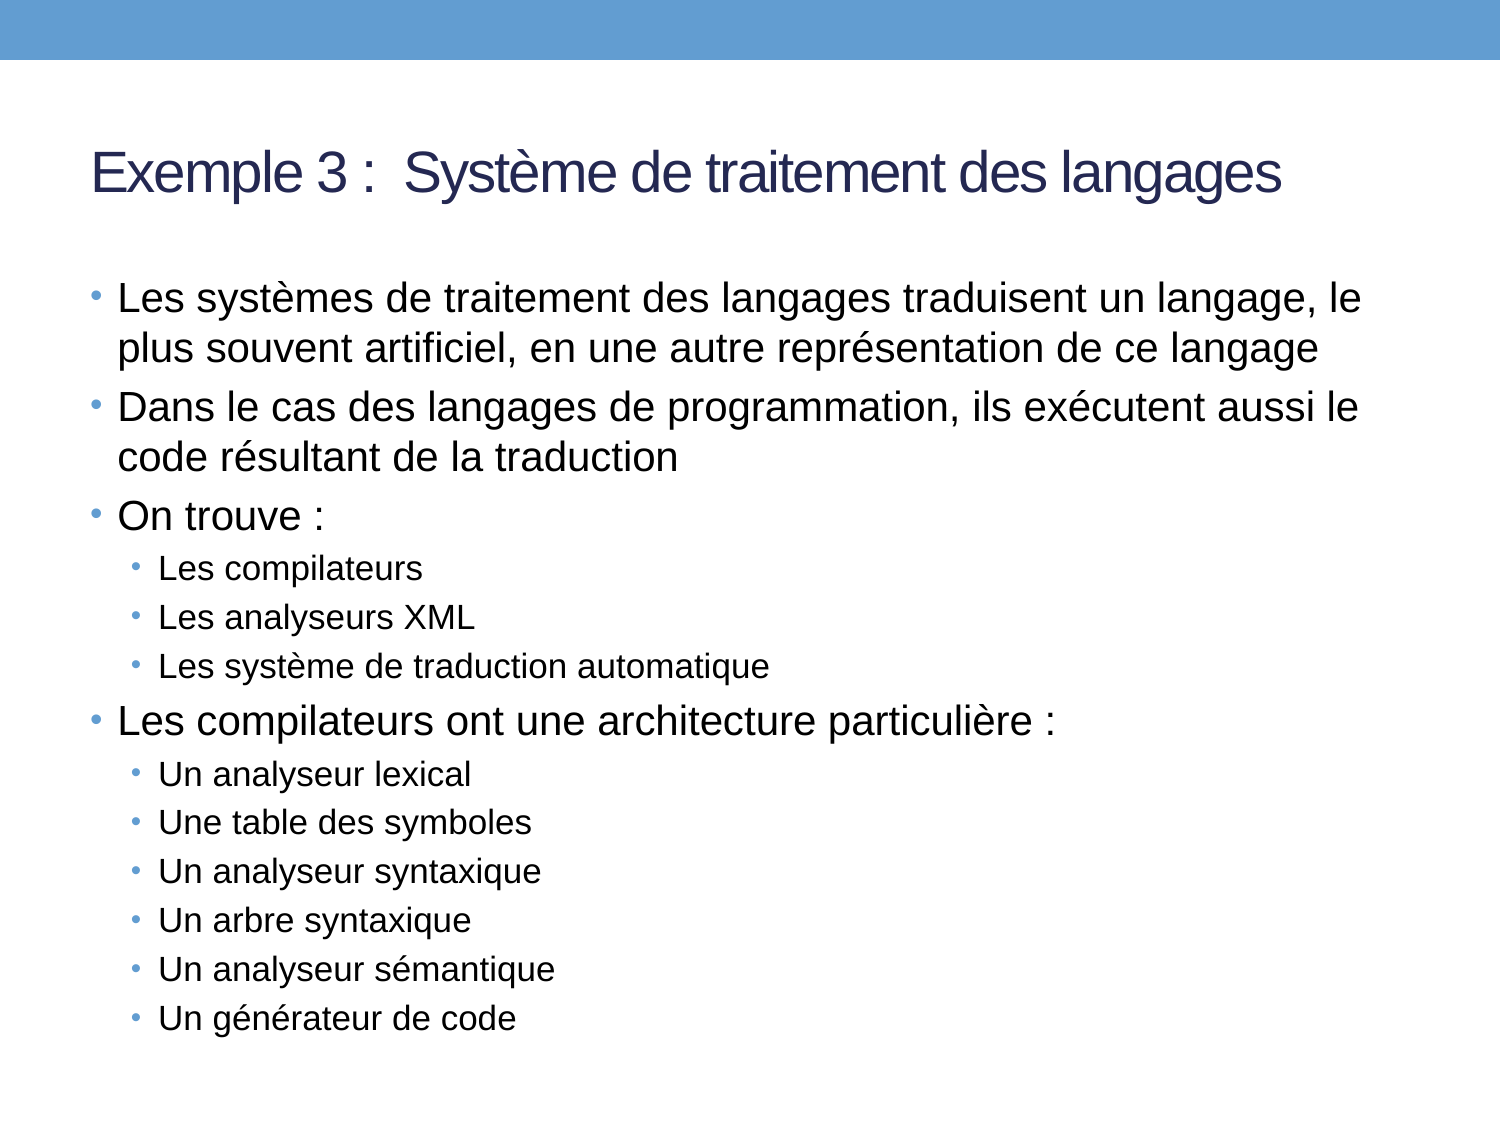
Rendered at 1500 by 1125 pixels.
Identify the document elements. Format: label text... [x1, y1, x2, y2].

list Les systèmes de traitement des langages traduisent un langage, le plus souvent artificiel, en une autre représentation de ce langage Dans le cas des langages de programmation, ils exécutent aussi le code résultant de la traduction On trouve : Les compilateurs Les analyseurs XML Les système de traduction automatique Les compilateurs ont une architecture particulière : Un analyseur lexical Une table des symboles Un analyseur syntaxique Un arbre syntaxique Un analyseur sémantique Un générateur de code [75, 262, 1425, 1063]
title Exemple 3 : Système de traitement des langages [75, 87, 1425, 250]
